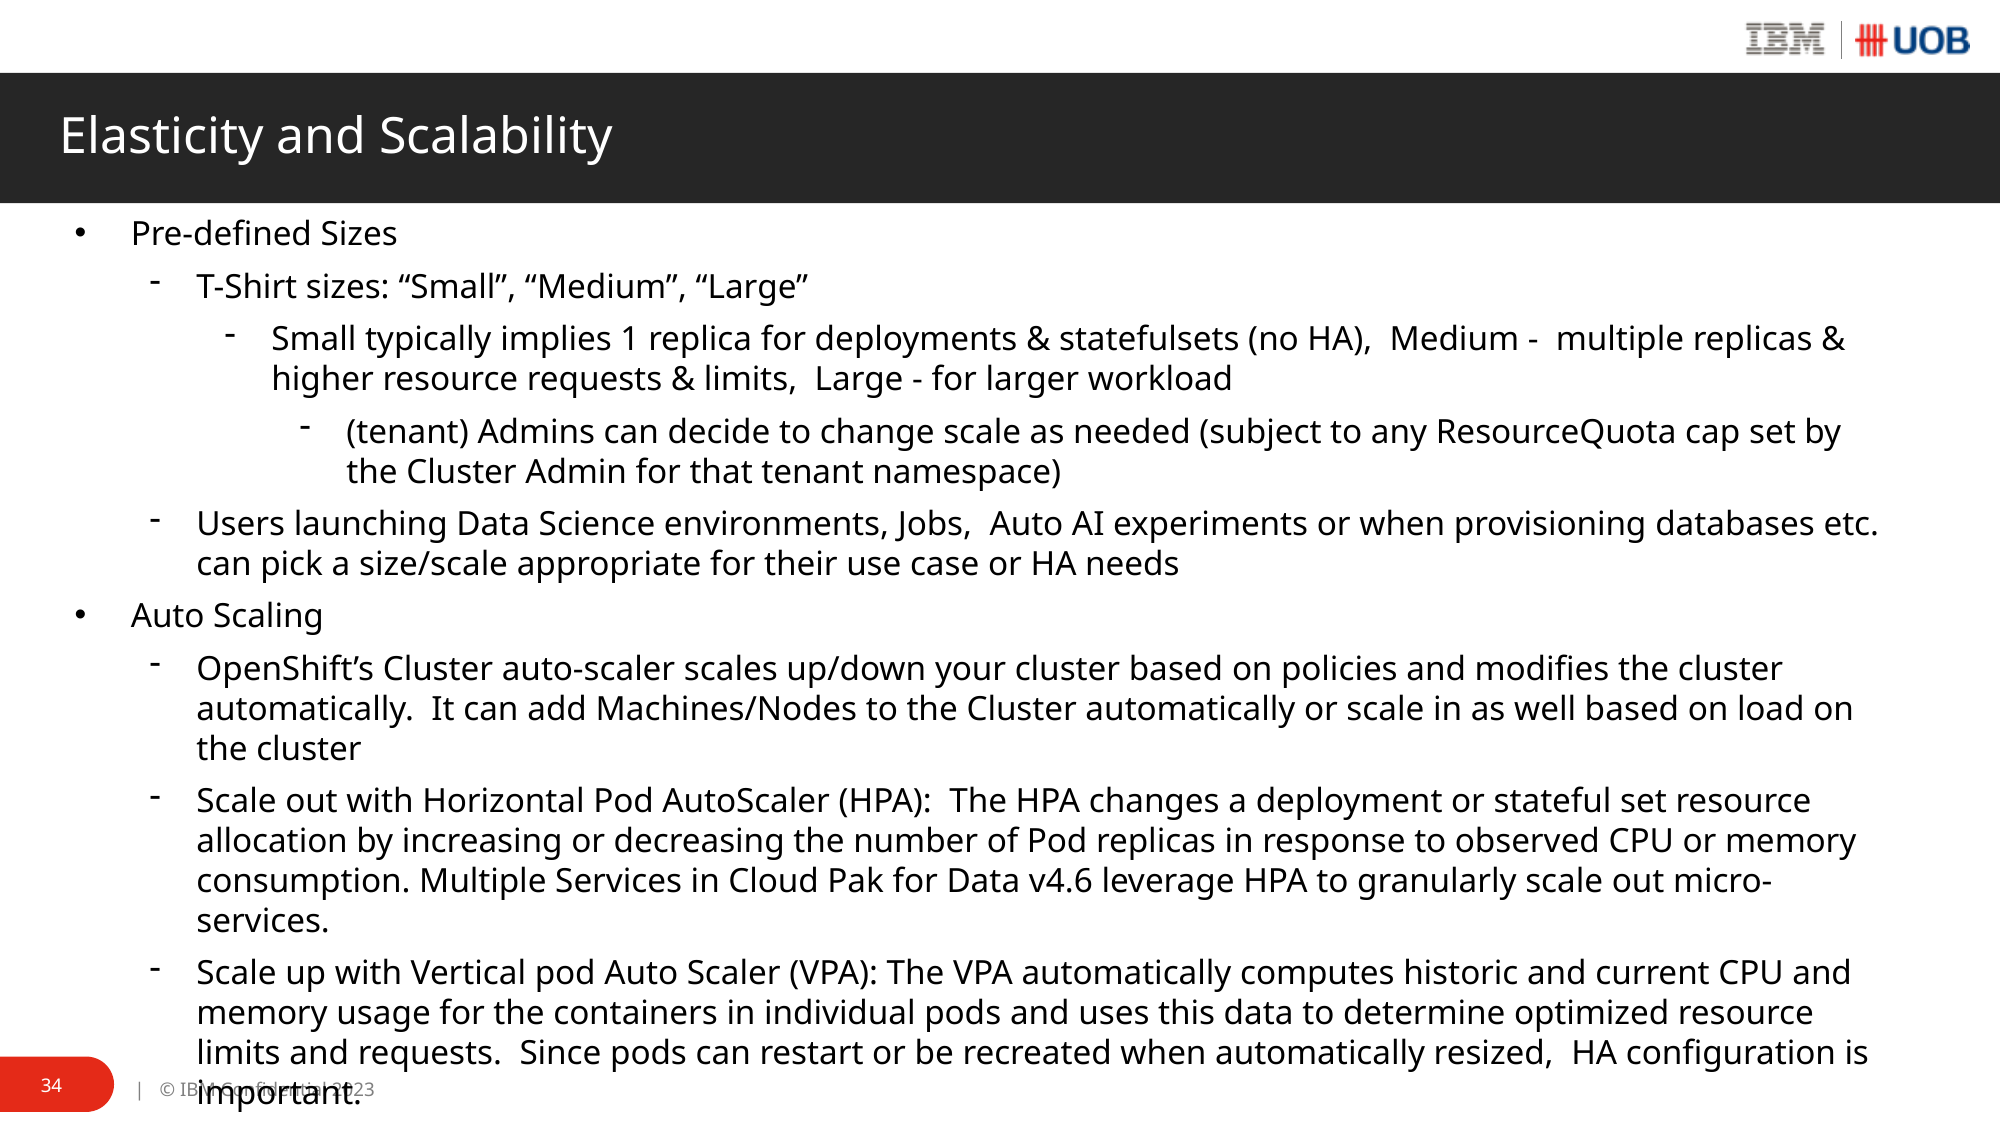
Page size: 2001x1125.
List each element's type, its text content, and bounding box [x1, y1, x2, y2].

picture [1855, 10, 1970, 71]
title Elasticity and Scalability [59, 102, 1937, 174]
text_box Pre-defined Sizes T-Shirt sizes: “Small”, “Medium”, “Large” Small typically implies 1 replica for deployments & statefulsets (no HA), Medium - multiple replicas & higher resource requests & limits, Large - for larger workload (tenant) Admins can decide to change scale as needed (subject to any ResourceQuota cap set by the Cluster Admin for that tenant namespace) Users launching Data Science environments, Jobs, Auto AI experiments or when provisioning databases etc. can pick a size/scale appropriate for their use case or HA needs Auto Scaling OpenShift’s Cluster auto-scaler scales up/down your cluster based on policies and modifies the cluster automatically. It can add Machines/Nodes to the Cluster automatically or scale in as well based on load on the cluster Scale out with Horizontal Pod AutoScaler (HPA): The HPA changes a deployment or stateful set resource allocation by increasing or decreasing the number of Pod replicas in response to observed CPU or memory consumption. Multiple Services in Cloud Pak for Data v4.6 leverage HPA to granularly scale out micro-services. Scale up with Vertical pod Auto Scaler (VPA): The VPA automatically computes historic and current CPU and memory usage for the containers in individual pods and uses this data to determine optimized resource limits and requests. Since pods can restart or be recreated when automatically resized, HA configuration is important. [59, 205, 1905, 1119]
